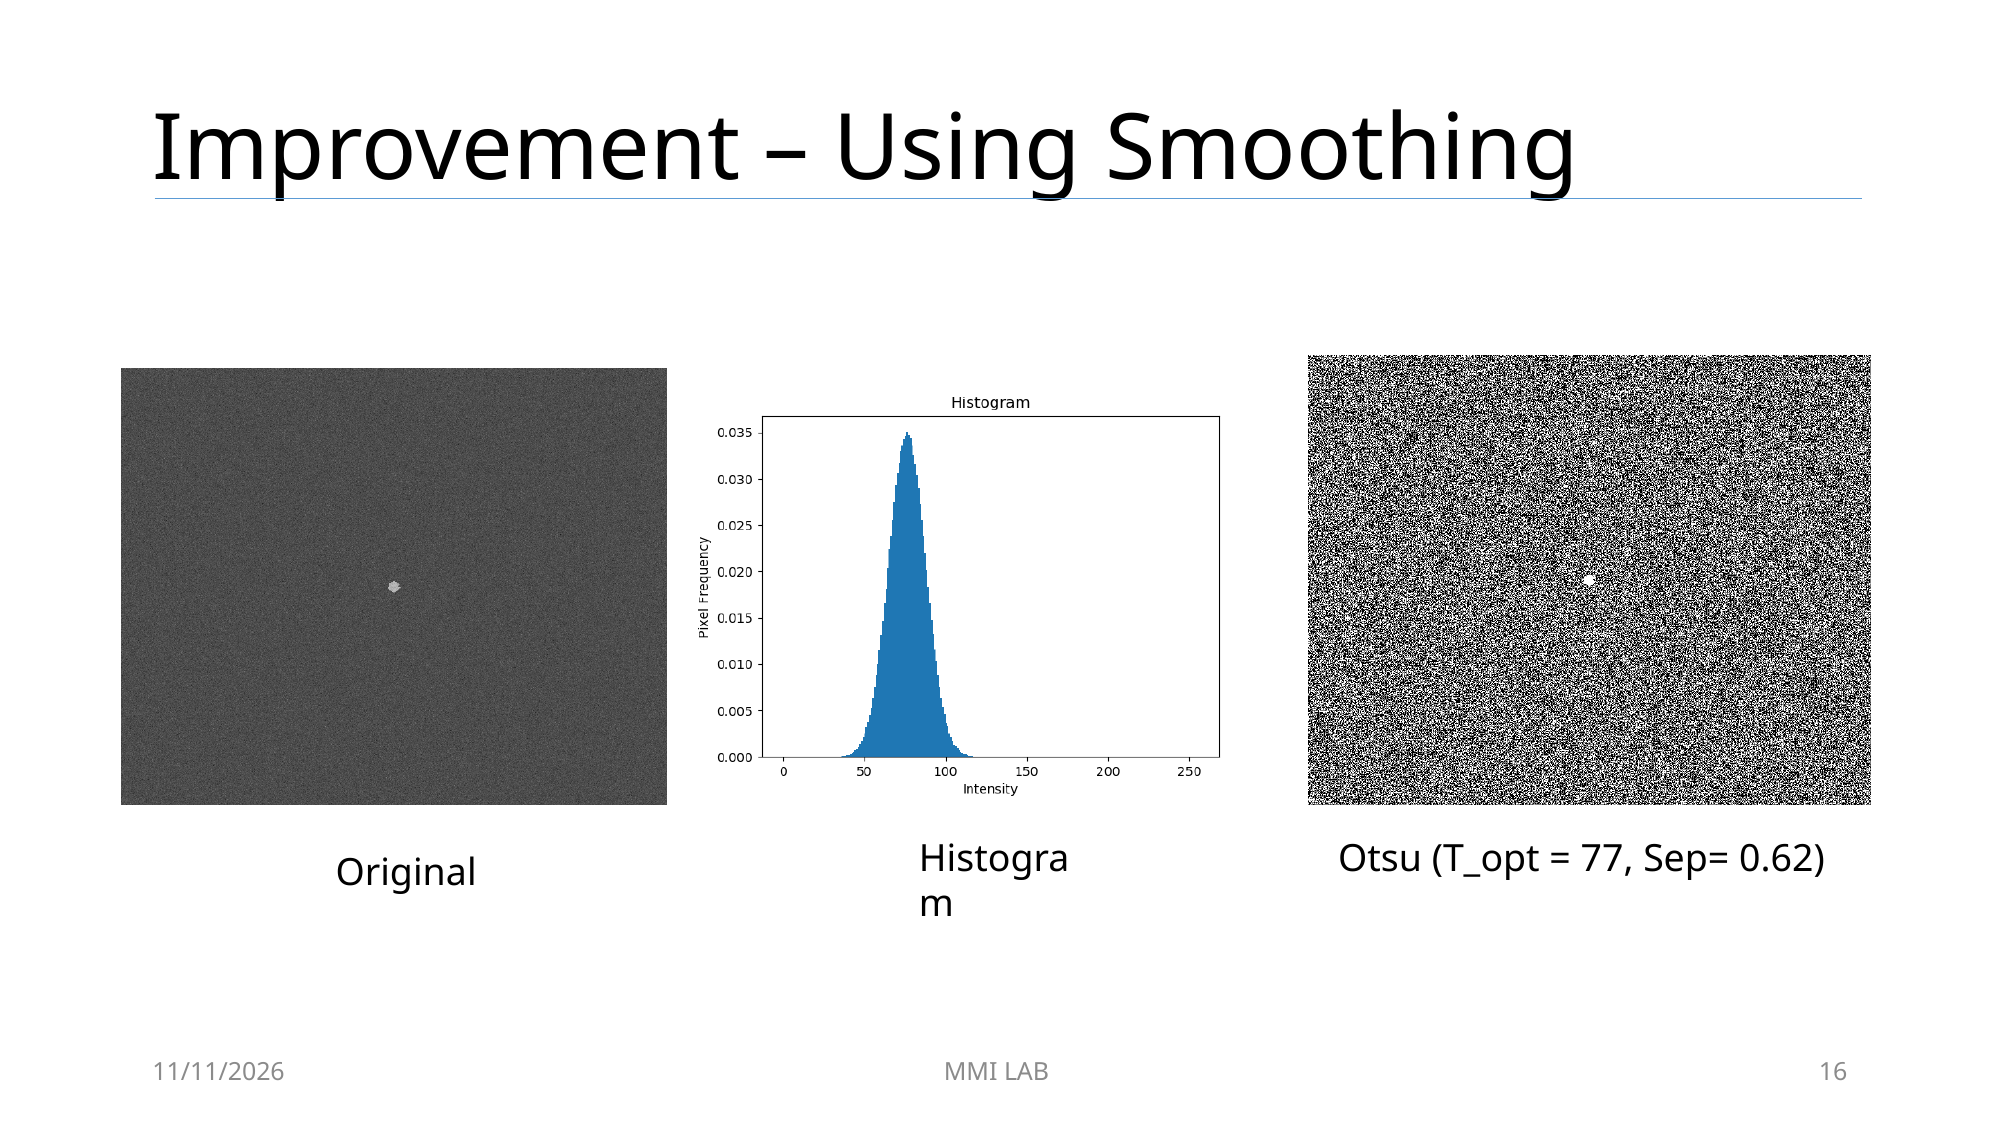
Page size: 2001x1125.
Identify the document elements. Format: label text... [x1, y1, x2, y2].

picture [688, 362, 1278, 805]
text_box Original [320, 840, 495, 900]
picture [121, 368, 667, 805]
title Improvement – Using Smoothing [137, 40, 1863, 259]
footer MMI LAB [662, 1042, 1338, 1103]
text_box Otsu (T_opt = 77, Sep= 0.62) [1323, 826, 1891, 887]
slide_number 16 [1412, 1042, 1863, 1103]
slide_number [137, 1042, 588, 1103]
picture [1308, 355, 1871, 805]
text_box Histogram [904, 826, 1113, 932]
